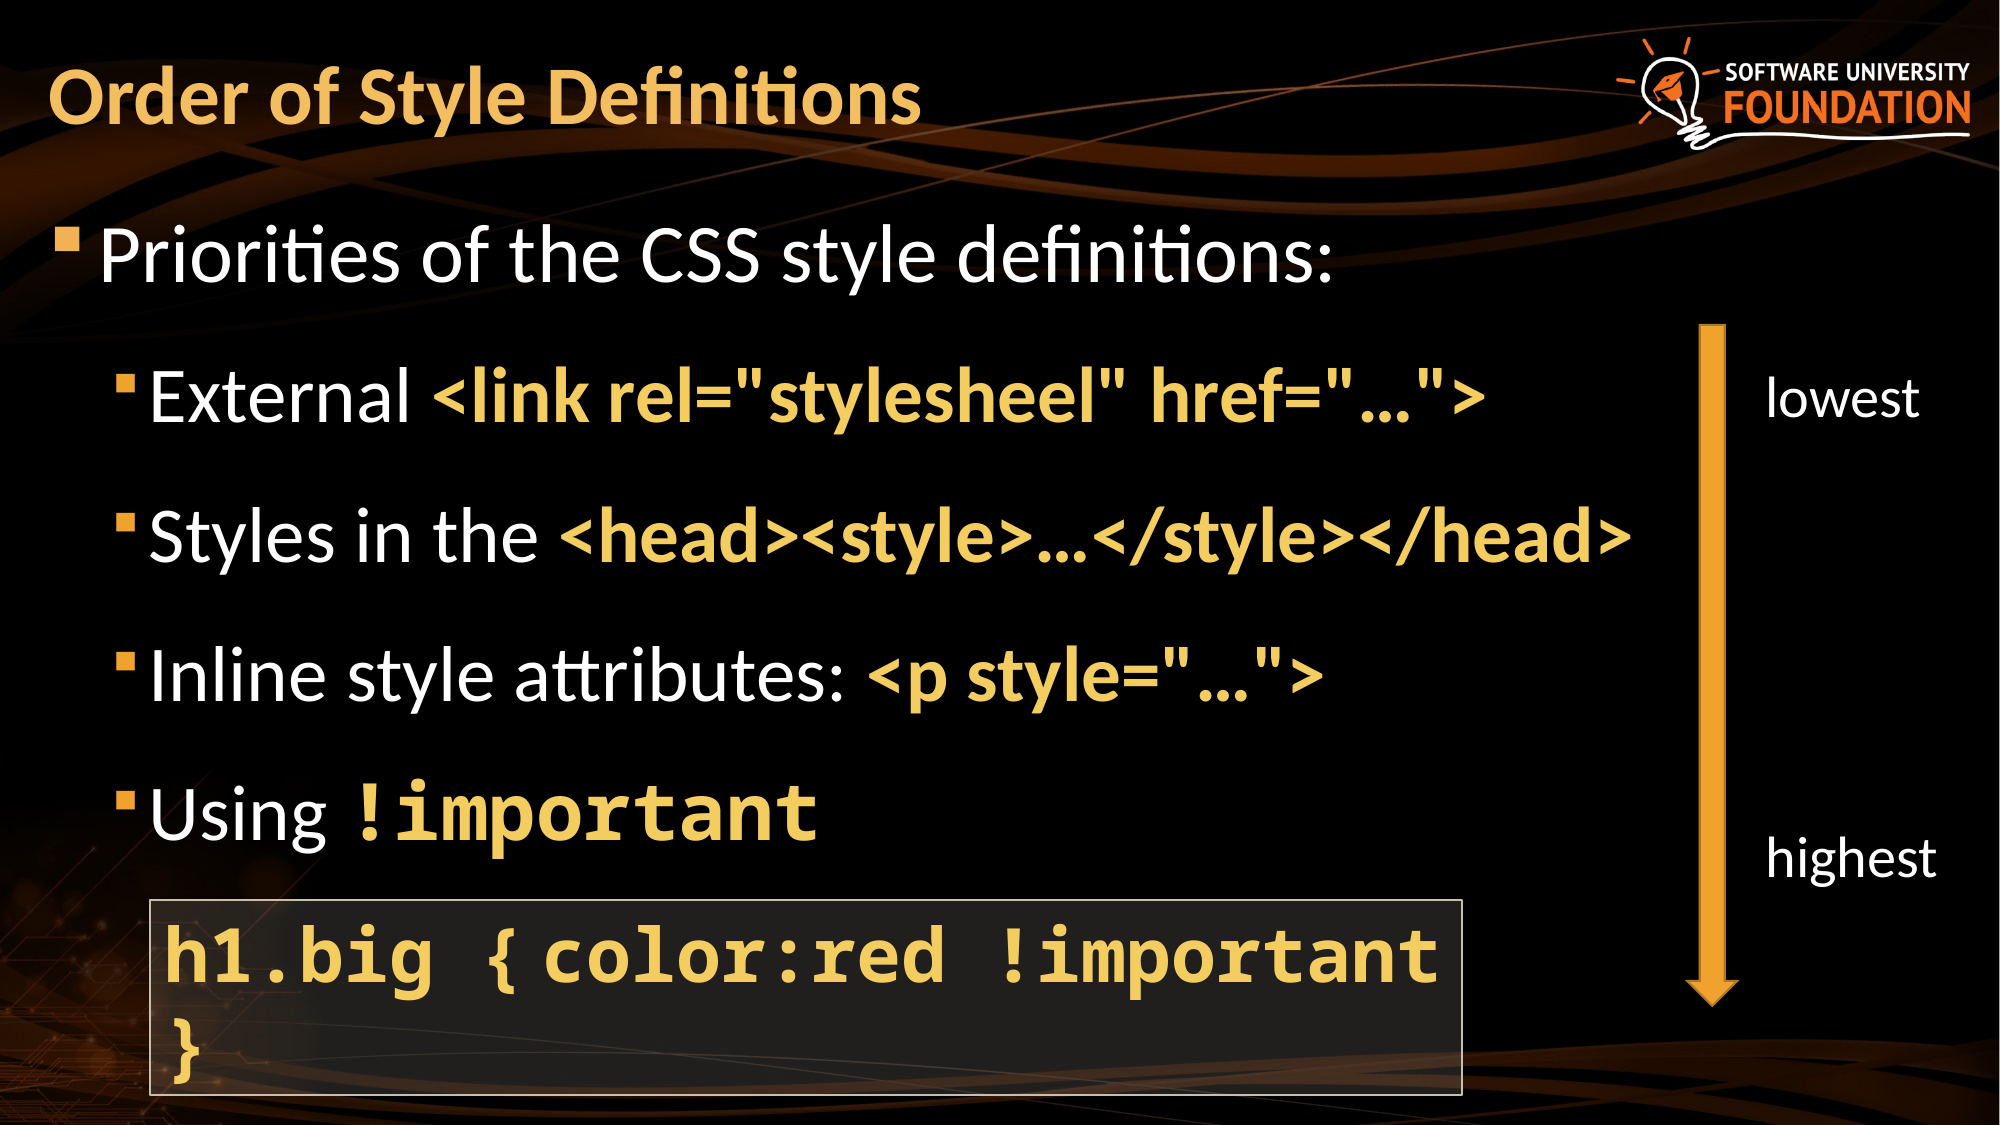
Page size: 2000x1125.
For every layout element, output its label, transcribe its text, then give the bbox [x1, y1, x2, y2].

text_box highest [1750, 812, 1954, 897]
picture [0, 0, 2000, 1125]
text_box [1684, 323, 1740, 1008]
text_box lowest [1750, 351, 1937, 437]
text_box h1.big { color:red !important } [149, 899, 1463, 1095]
title Order of Style Definitions [30, 6, 1602, 189]
list Priorities of the CSS style definitions: External <link rel="stylesheel" href="…"> Styles in the <head><style>…</style></head> Inline style attributes: <p style="…"> Using !important [31, 188, 1968, 1103]
